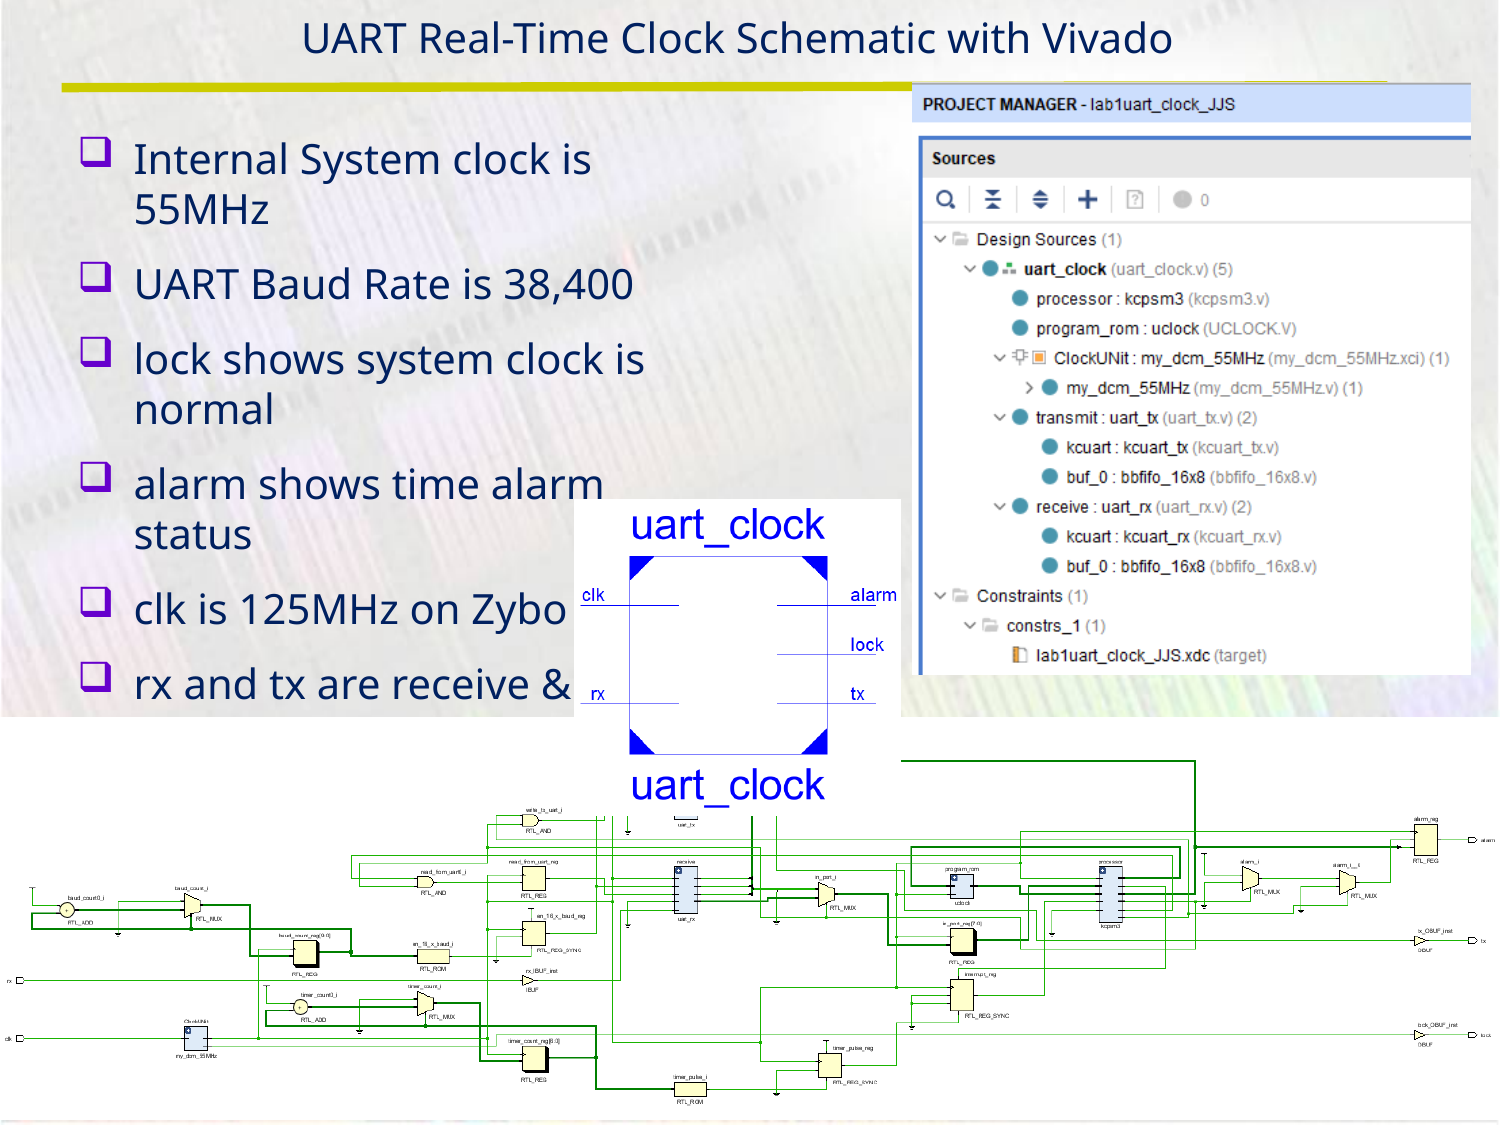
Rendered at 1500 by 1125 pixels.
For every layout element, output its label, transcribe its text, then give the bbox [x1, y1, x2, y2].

list Internal System clock is 55MHz UART Baud Rate is 38,400 lock shows system clock is normal alarm shows time alarm status clk is 125MHz on Zybo rx and tx are receive & transmit of UART [62, 125, 725, 715]
title UART Real-Time Clock Schematic with Vivado [37, 12, 1438, 75]
picture [0, 0, 1500, 1125]
